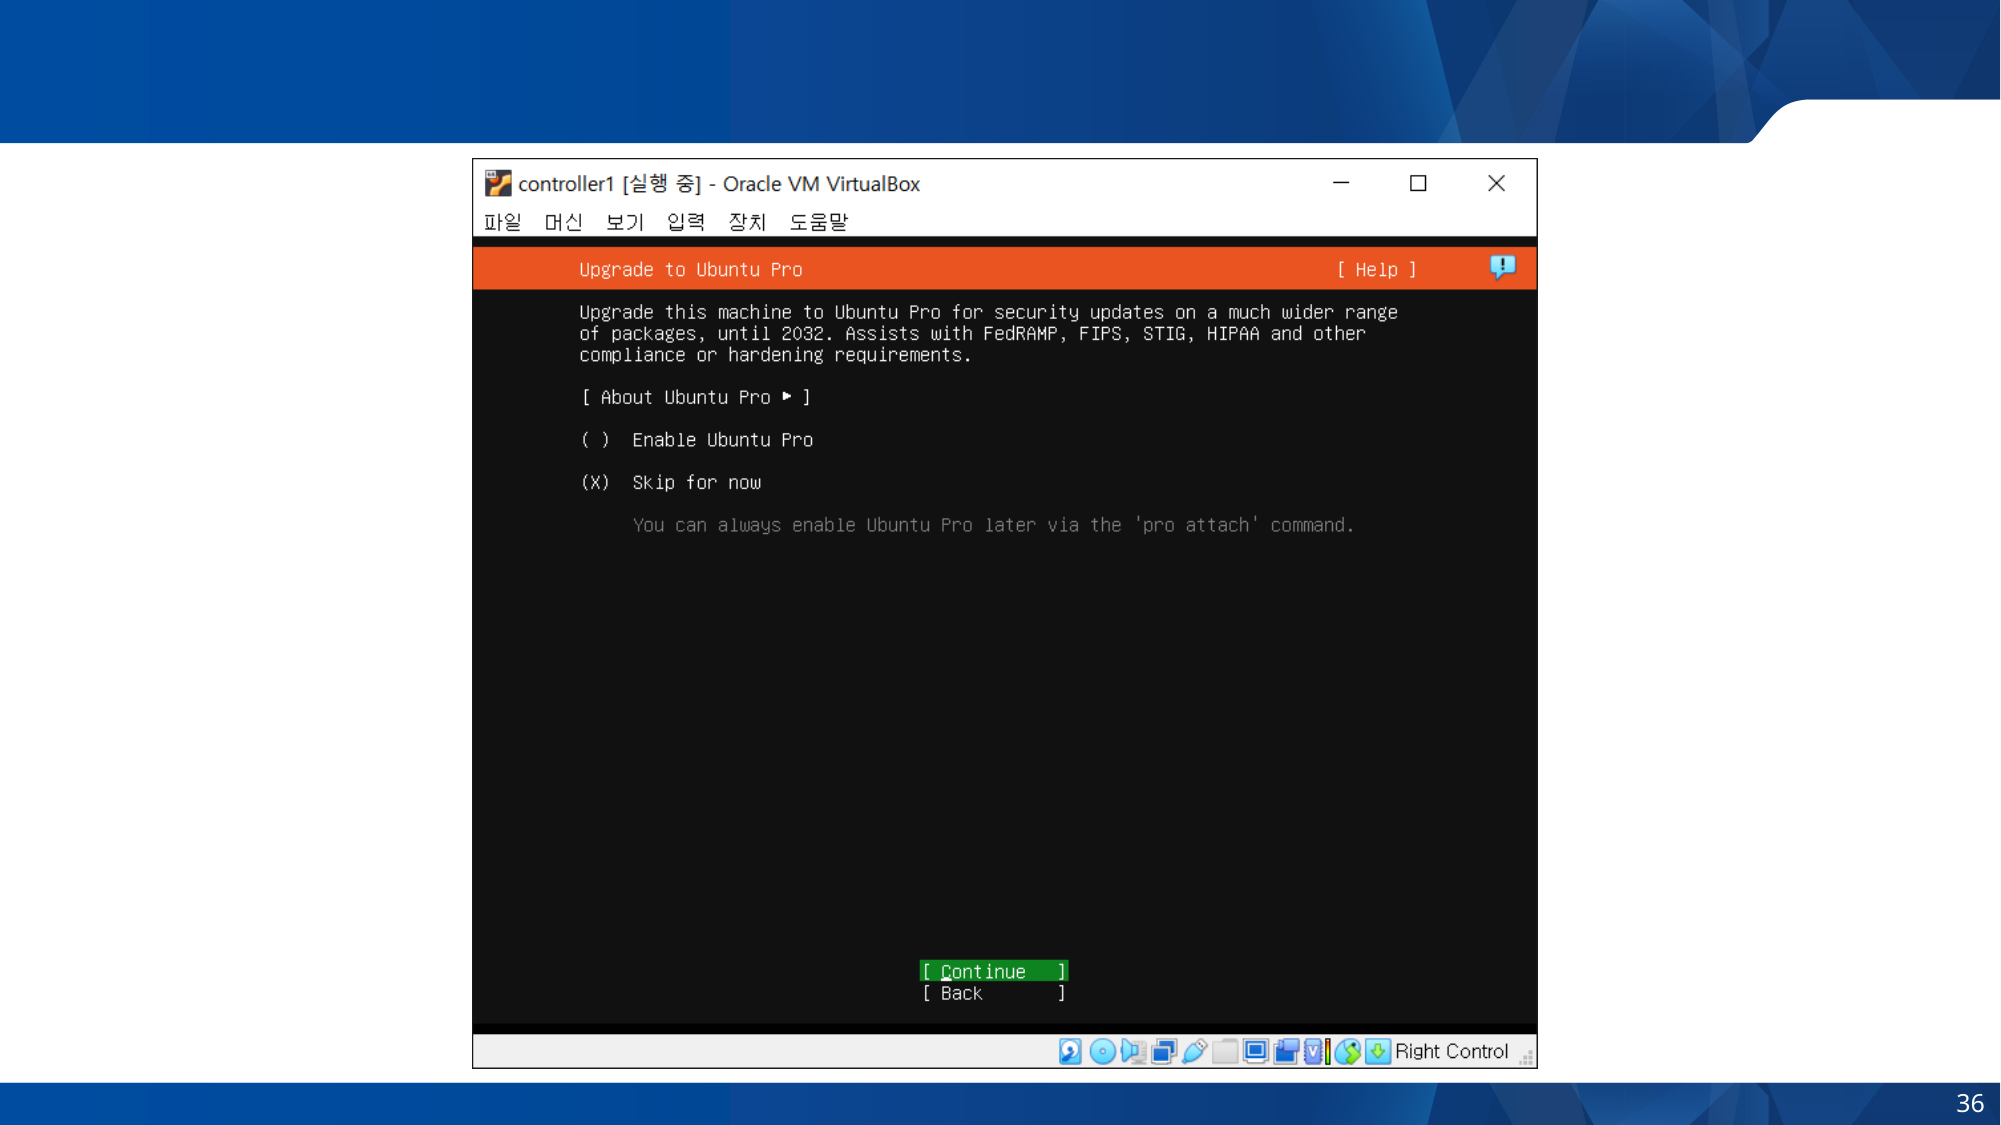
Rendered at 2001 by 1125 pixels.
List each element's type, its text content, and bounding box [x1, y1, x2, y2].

picture [0, 0, 2001, 1125]
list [471, 158, 1538, 1069]
slide_number 36 [1787, 1084, 2000, 1125]
